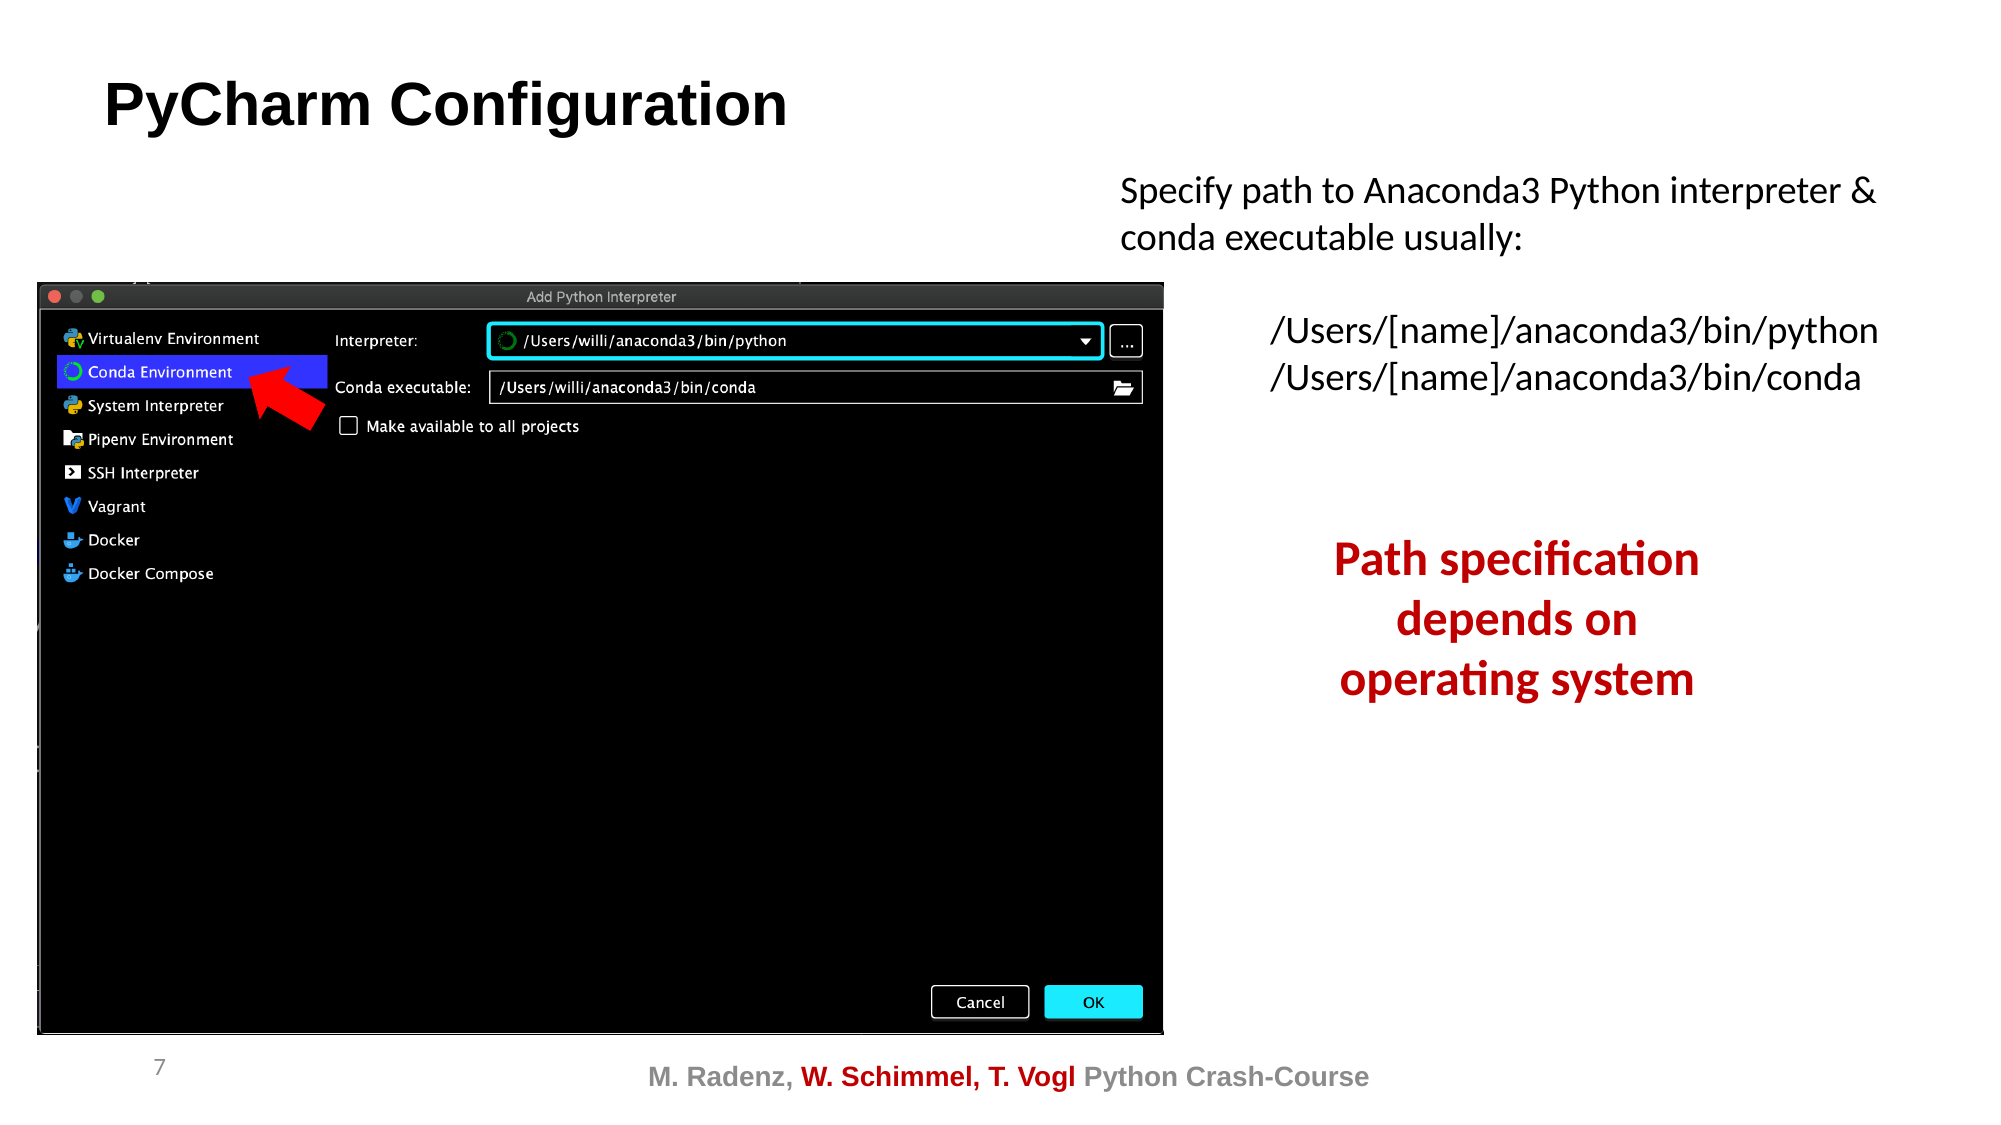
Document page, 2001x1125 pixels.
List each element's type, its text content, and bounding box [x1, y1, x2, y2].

footer M. Radenz, W. Schimmel, T. Vogl Python Crash-Course [619, 1045, 1399, 1106]
slide_number 7 [104, 1035, 182, 1096]
picture [37, 282, 1164, 1035]
text_box Specify path to Anaconda3 Python interpreter & conda executable usually: /Users/[name]/anaconda3/bin/python /Users/[name]/anaconda3/bin/conda [1105, 157, 2000, 453]
text_box Path specification depends on operating system [1278, 518, 1756, 713]
list PyCharm Configuration [104, 72, 1935, 191]
